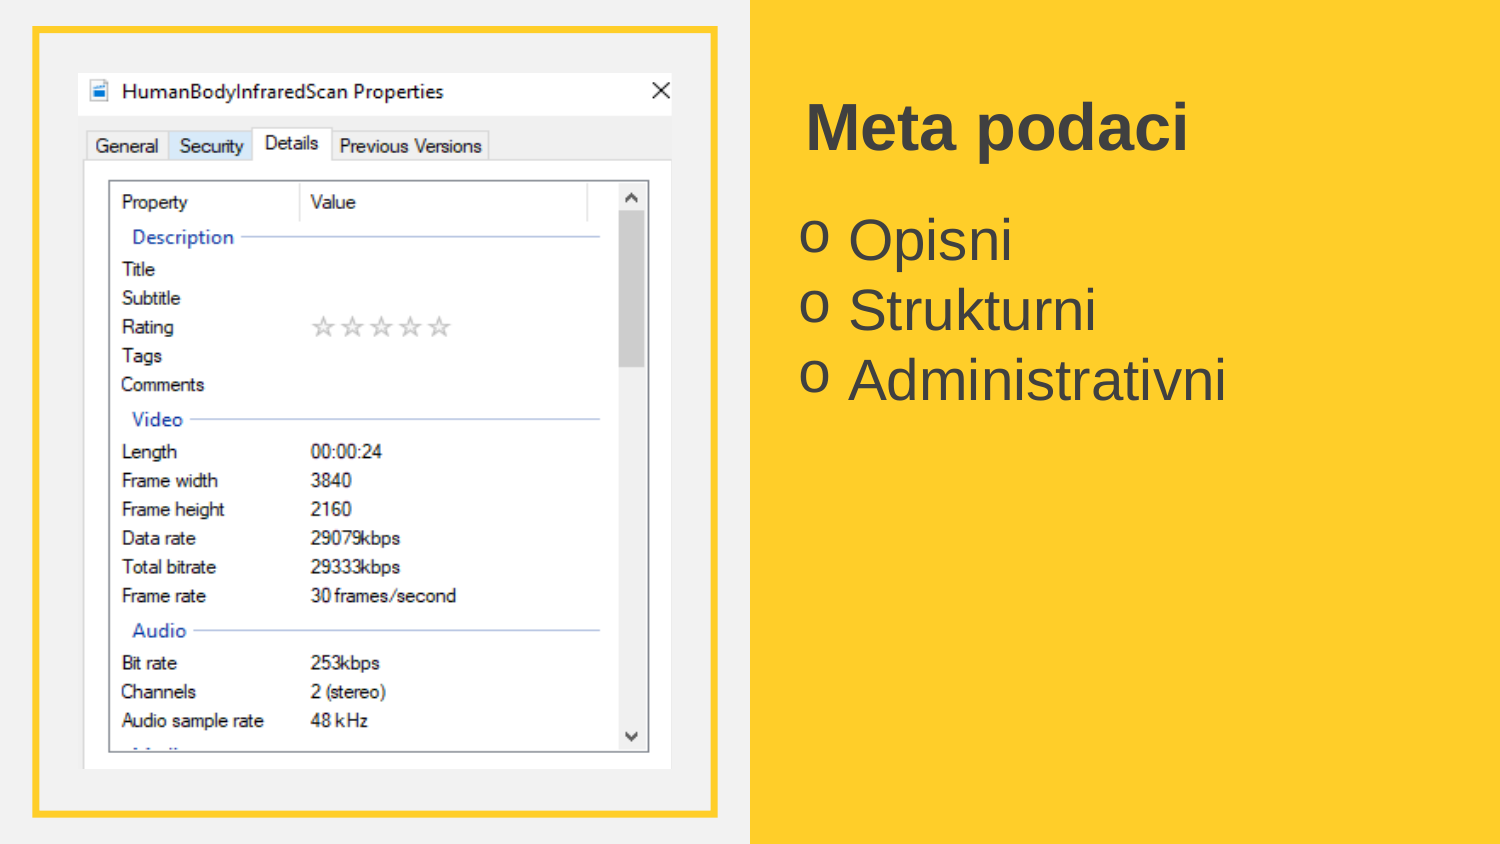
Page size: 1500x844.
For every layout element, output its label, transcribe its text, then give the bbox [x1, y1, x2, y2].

text_box Meta podaci [790, 76, 1464, 280]
picture [0, 0, 751, 844]
text_box Opisni Strukturni Administrativni [782, 194, 1404, 420]
